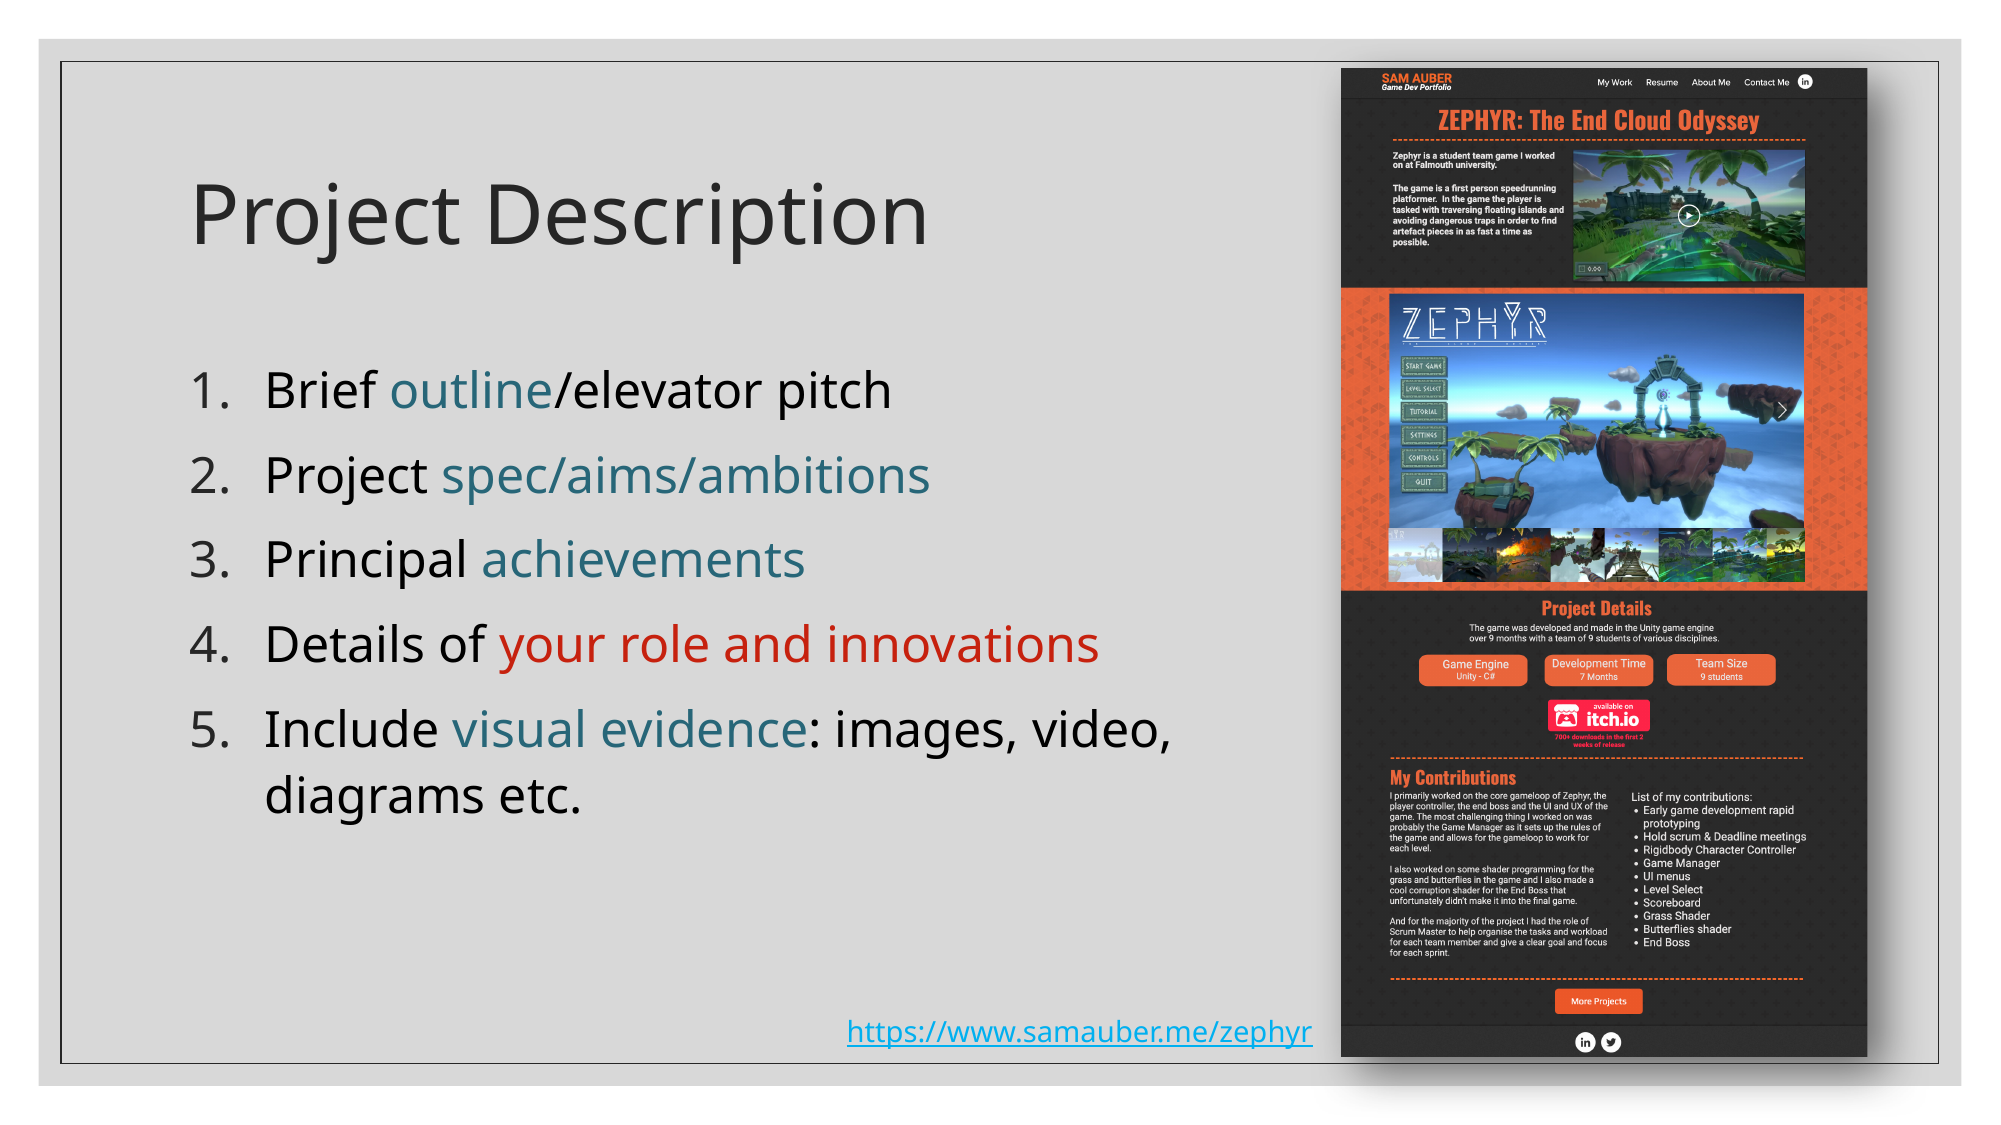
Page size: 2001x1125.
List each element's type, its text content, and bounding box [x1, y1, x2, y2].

list Brief outline/elevator pitch Project spec/aims/ambitions Principal achievements Details of your role and innovations Include visual evidence: images, video, diagrams etc. [174, 345, 1324, 960]
picture [1341, 68, 1868, 1057]
title Project Description [174, 105, 1325, 331]
text_box https://www.samauber.me/zephyr [831, 1006, 1328, 1061]
